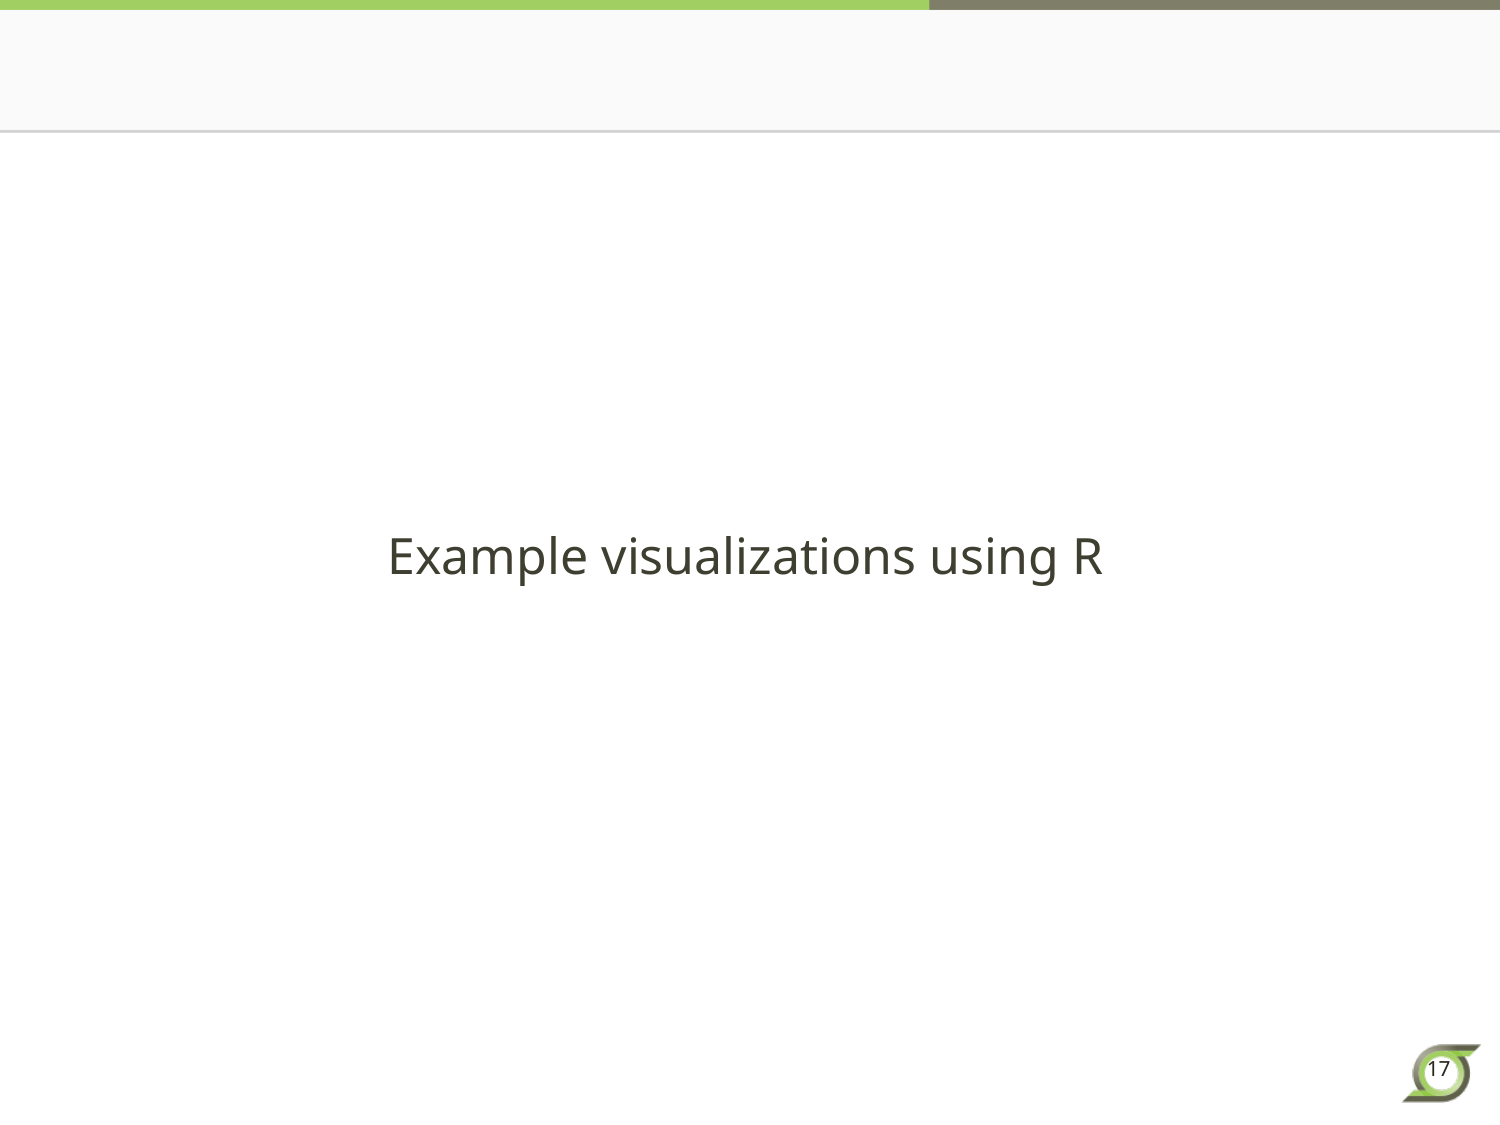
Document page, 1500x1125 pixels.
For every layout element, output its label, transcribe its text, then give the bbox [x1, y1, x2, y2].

list Example visualizations using R [37, 166, 1454, 1007]
